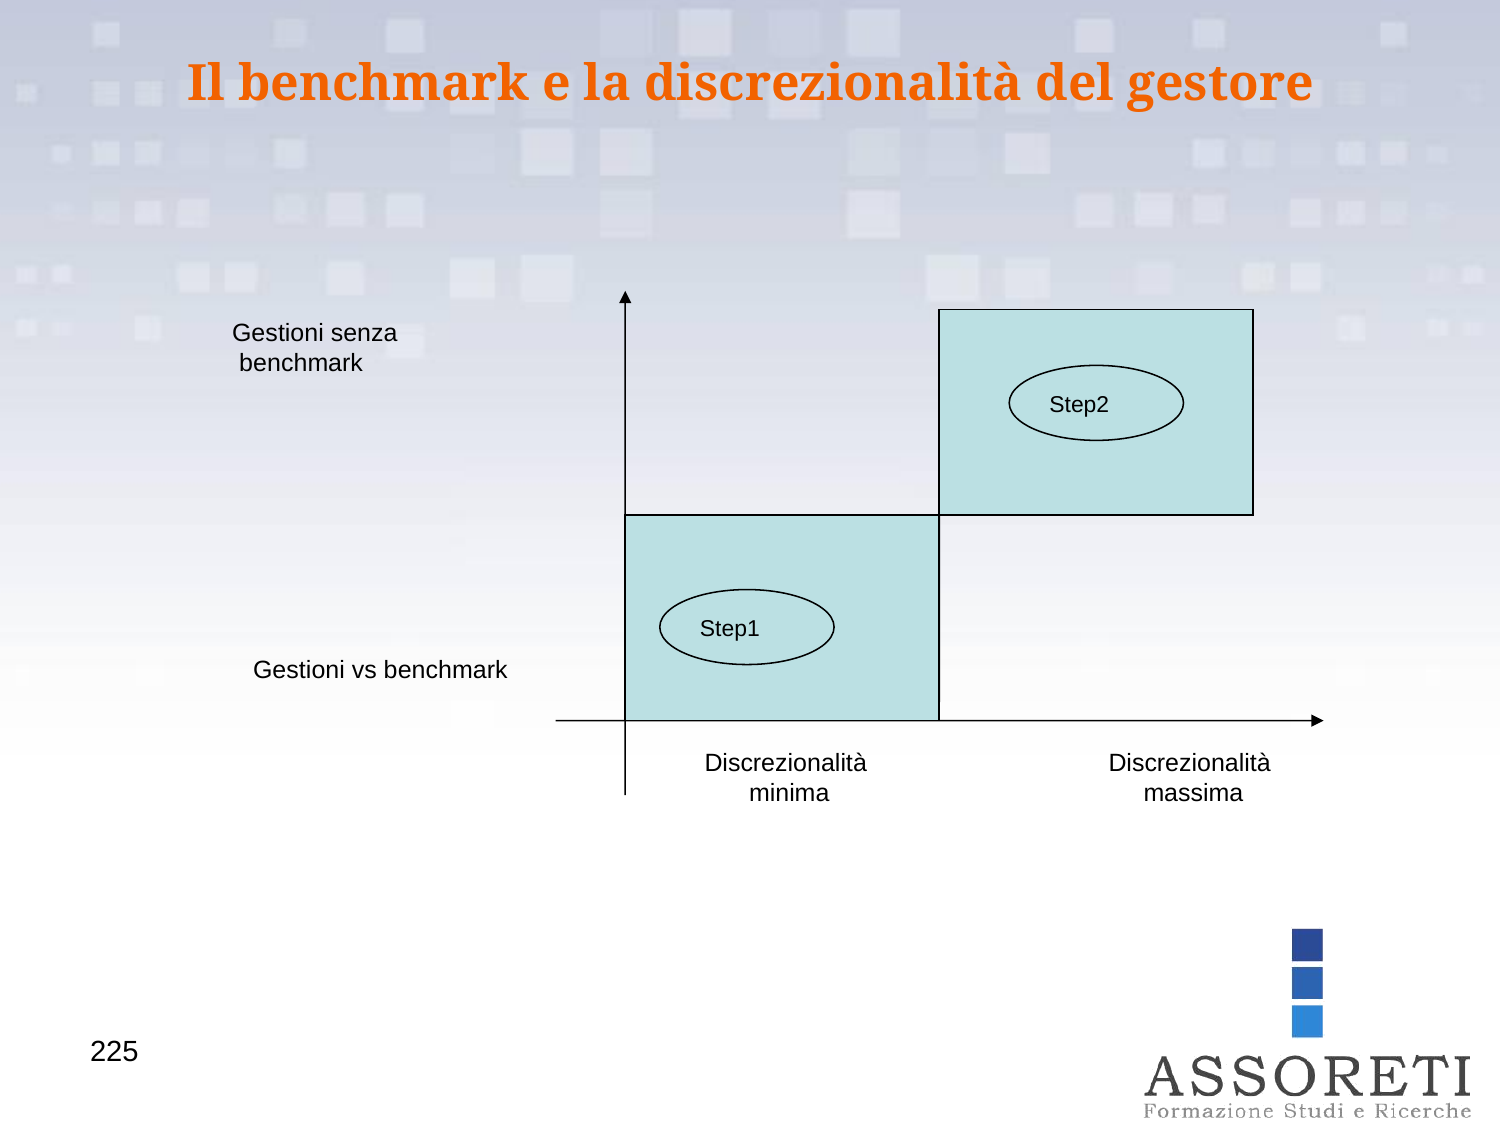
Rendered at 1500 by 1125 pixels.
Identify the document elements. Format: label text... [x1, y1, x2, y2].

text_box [170, 290, 1341, 858]
slide_number 225 [74, 1024, 426, 1103]
picture [0, 0, 1500, 1125]
text_box Il benchmark e la discrezionalità del gestore [72, 42, 1431, 118]
